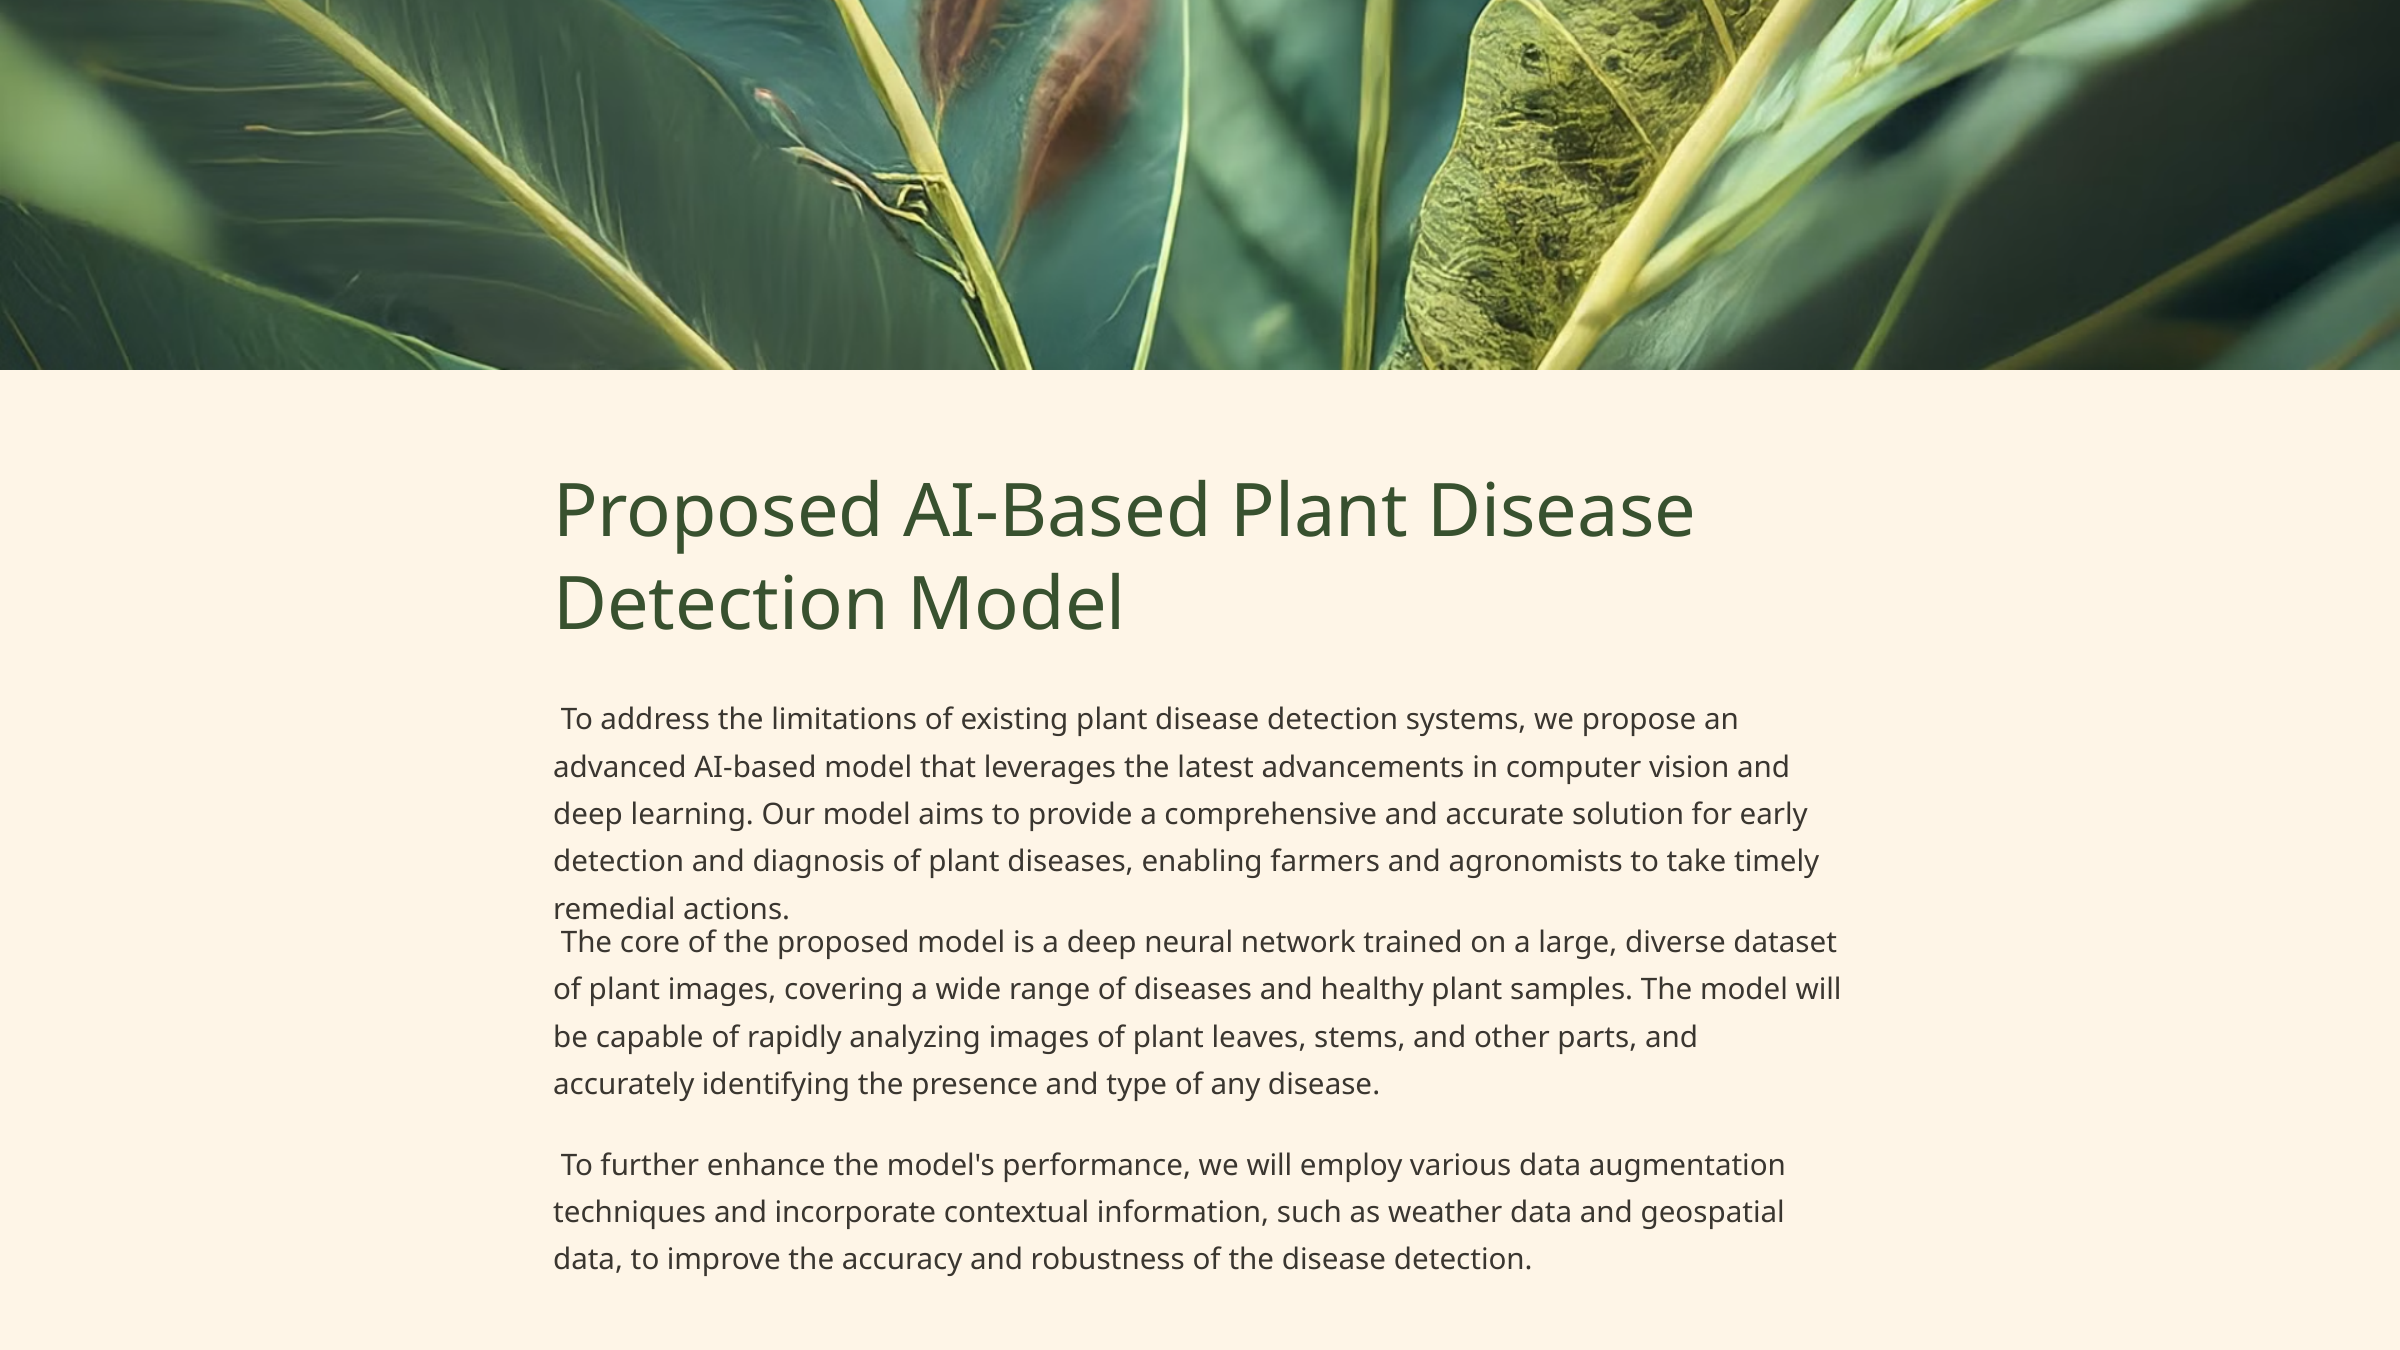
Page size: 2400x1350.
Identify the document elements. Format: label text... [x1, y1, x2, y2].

text_box To address the limitations of existing plant disease detection systems, we propose an advanced AI-based model that leverages the latest advancements in computer vision and deep learning. Our model aims to provide a comprehensive and accurate solution for early detection and diagnosis of plant diseases, enabling farmers and agronomists to take timely remedial actions. [538, 681, 1862, 871]
picture [0, 0, 2400, 370]
text_box The core of the proposed model is a deep neural network trained on a large, diverse dataset of plant images, covering a wide range of diseases and healthy plant samples. The model will be capable of rapidly analyzing images of plant leaves, stems, and other parts, and accurately identifying the presence and type of any disease. [538, 903, 1862, 1093]
text_box [0, 370, 2400, 1350]
text_box Proposed AI-Based Plant Disease Detection Model [538, 451, 1862, 637]
text_box To further enhance the model's performance, we will employ various data augmentation techniques and incorporate contextual information, such as weather data and geospatial data, to improve the accuracy and robustness of the disease detection. [538, 1126, 1862, 1269]
